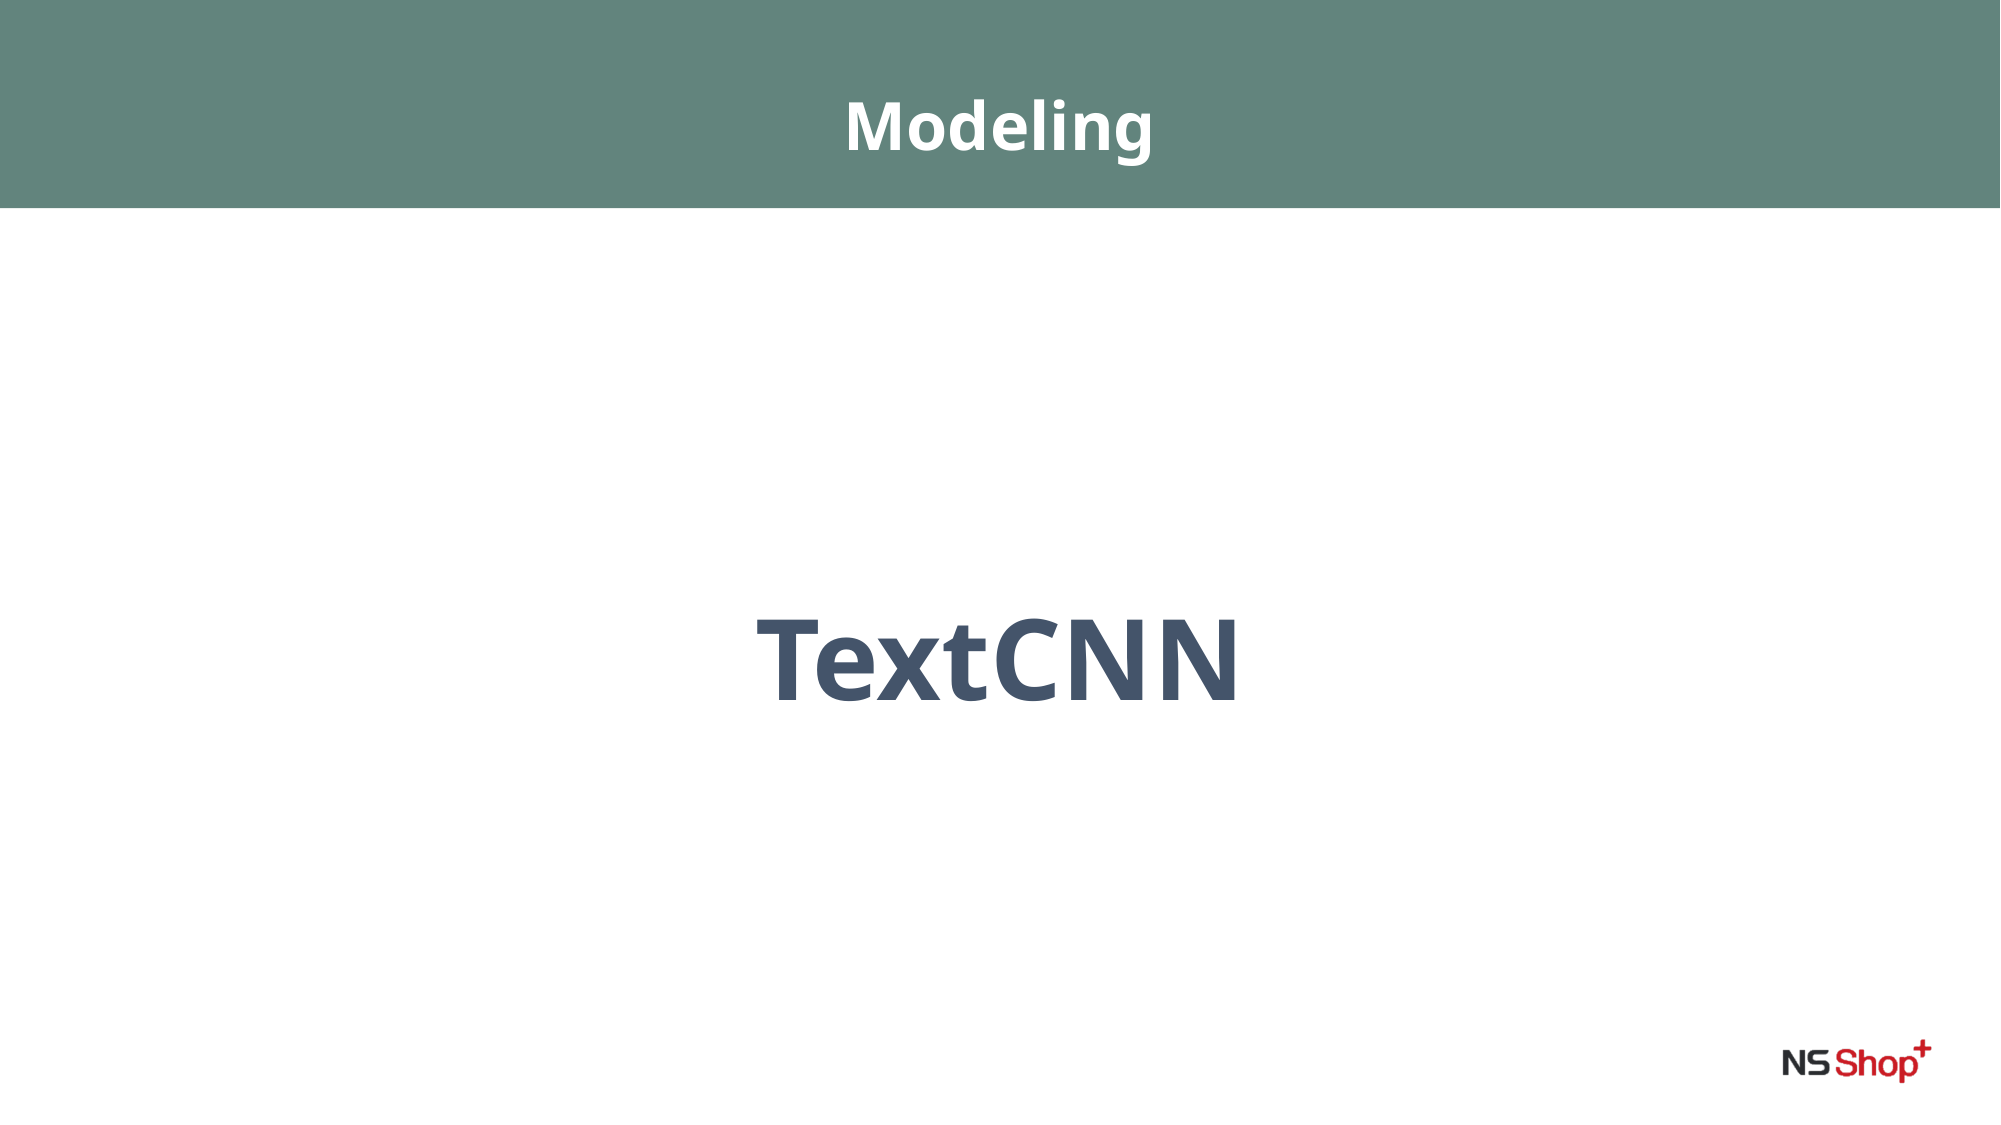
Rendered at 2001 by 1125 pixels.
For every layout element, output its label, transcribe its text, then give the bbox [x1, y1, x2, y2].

text_box Modeling [0, 0, 2000, 209]
picture [1780, 1035, 1932, 1090]
text_box TextCNN [481, 513, 1518, 731]
